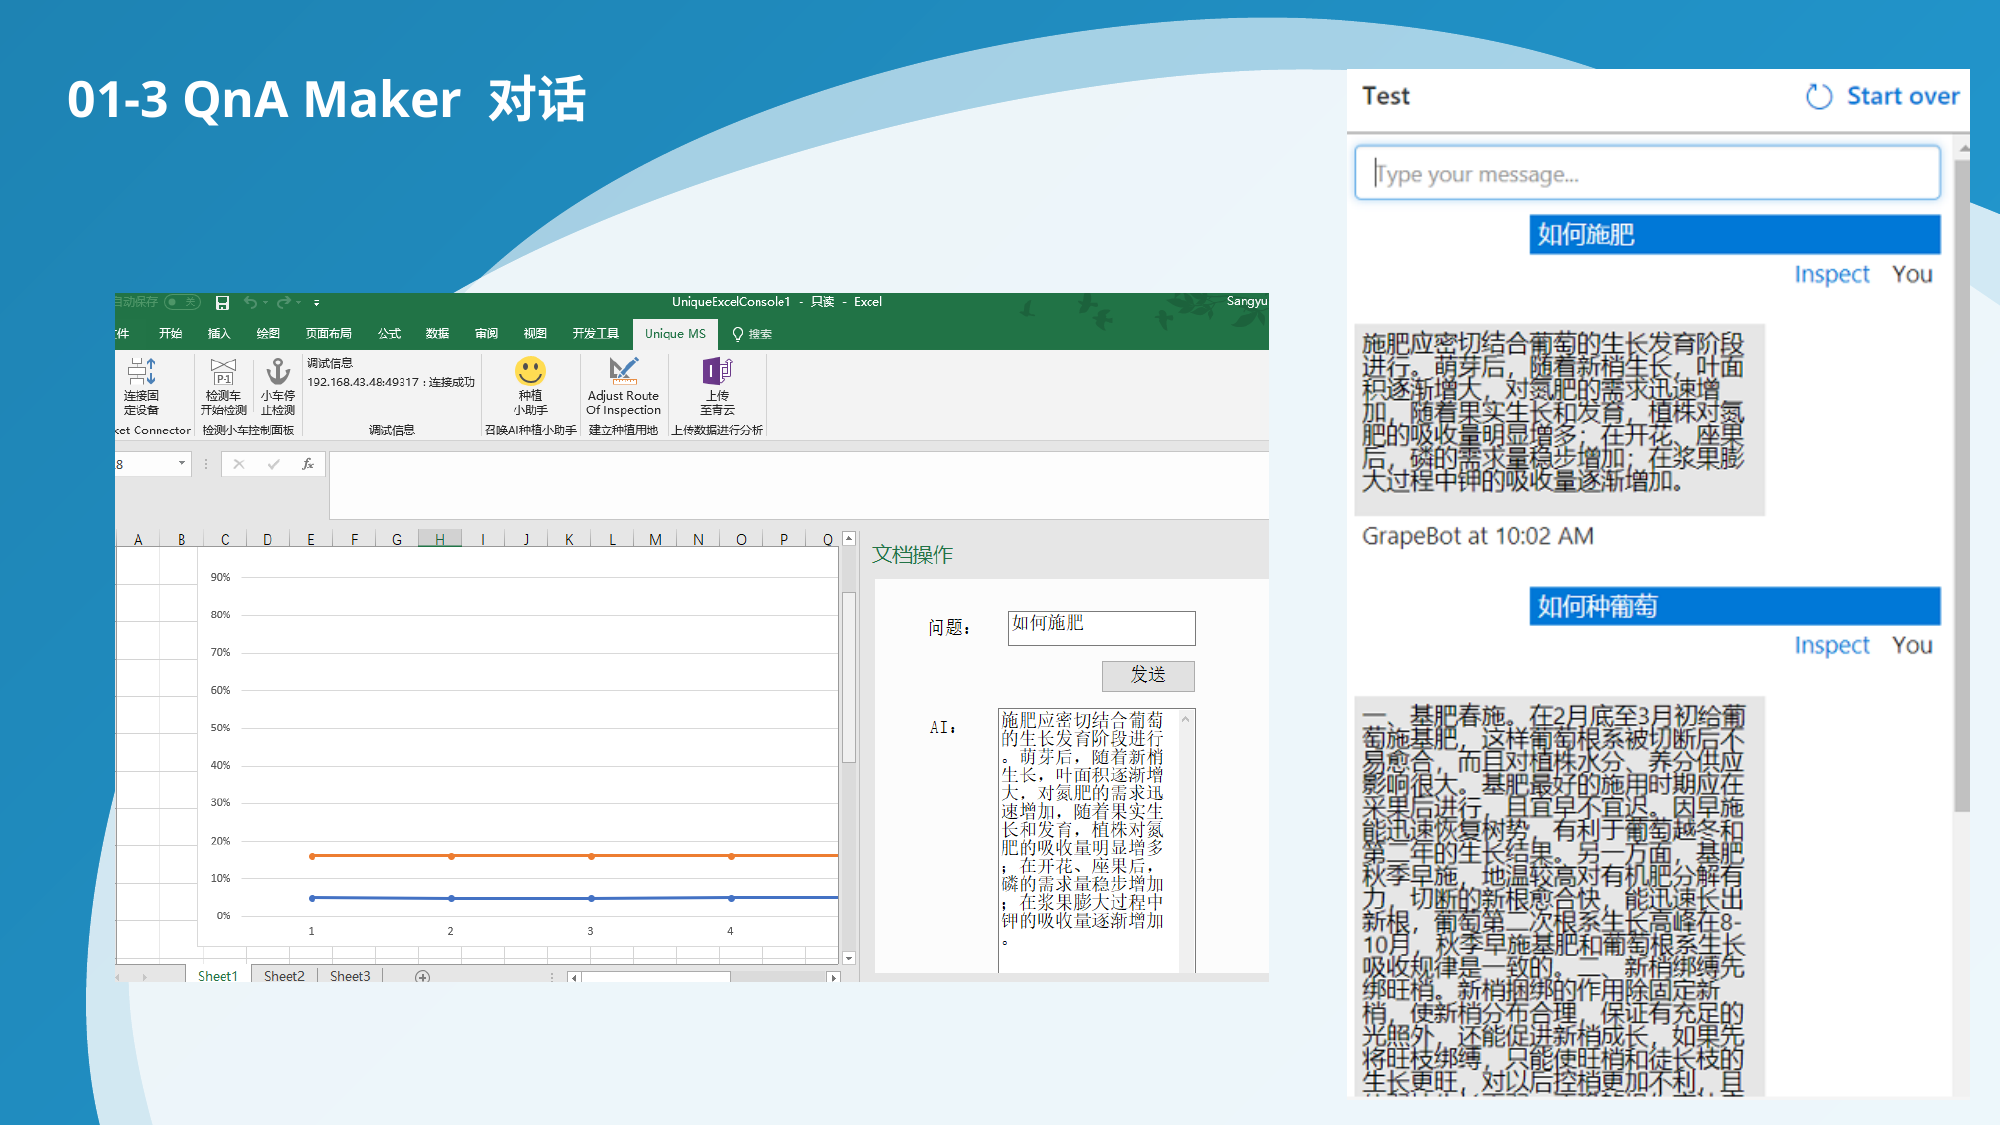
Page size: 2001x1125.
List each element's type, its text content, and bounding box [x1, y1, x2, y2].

list 01-3 QnA Maker 对话 [52, 41, 924, 162]
picture [115, 293, 1269, 982]
picture [1347, 69, 1971, 1108]
